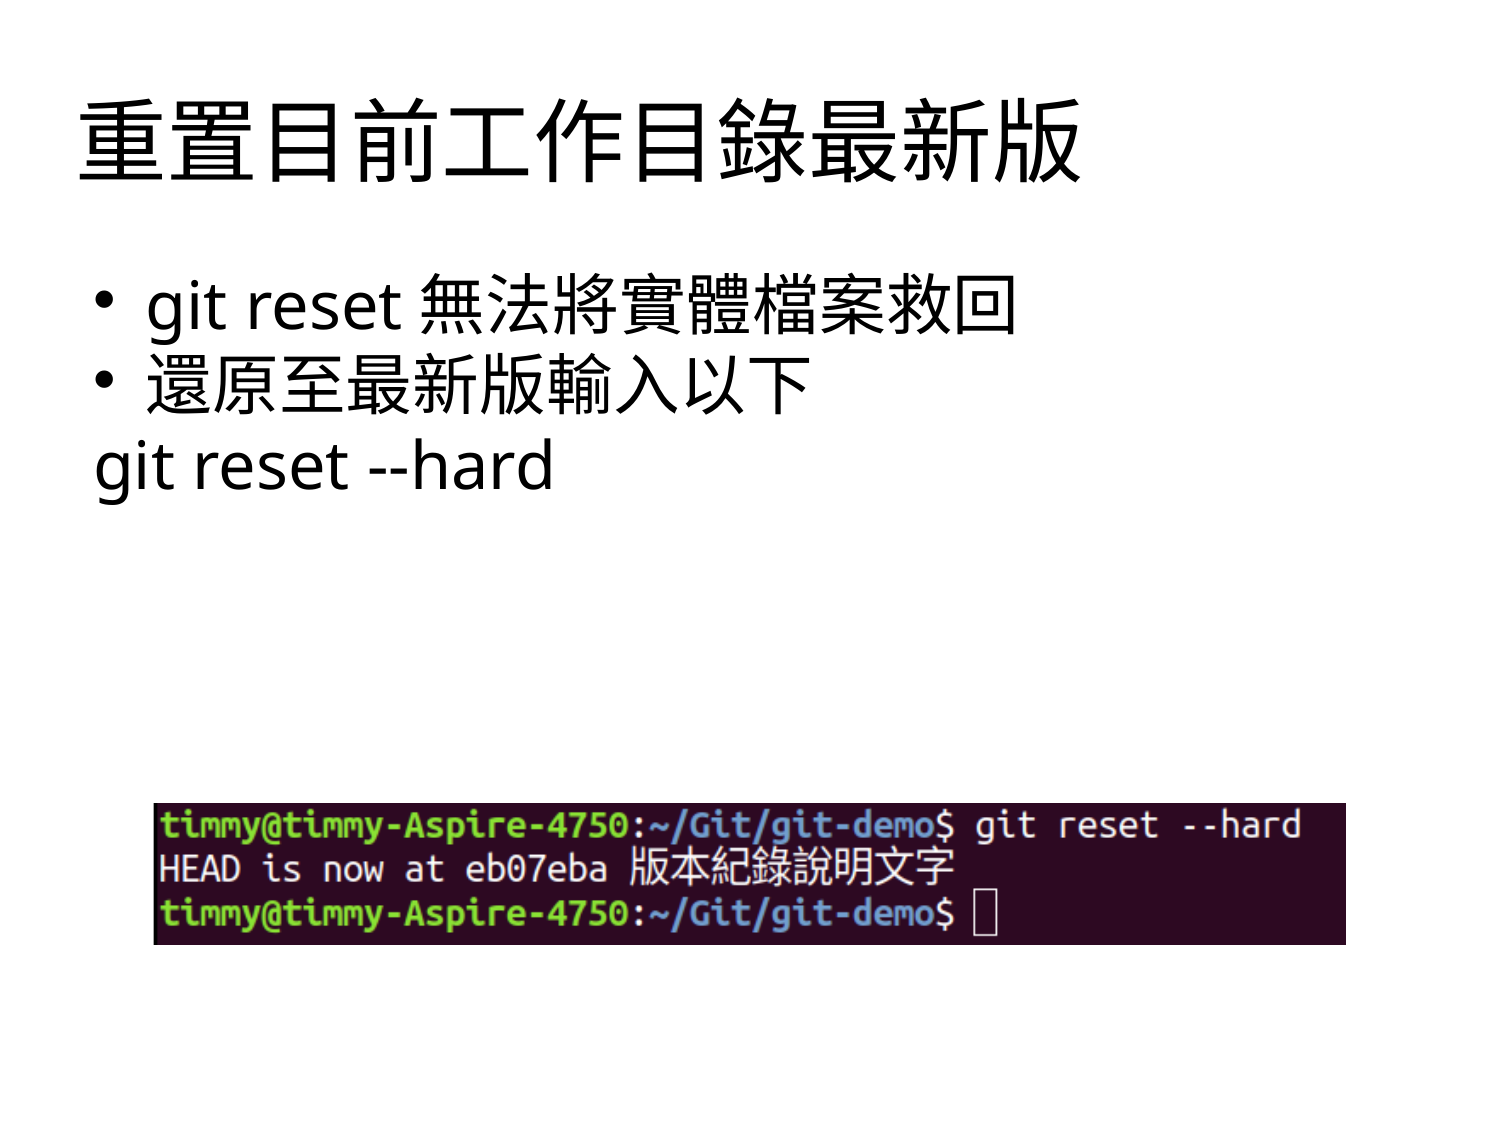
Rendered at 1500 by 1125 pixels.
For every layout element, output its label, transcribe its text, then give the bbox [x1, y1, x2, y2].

picture [153, 802, 1347, 945]
text_box 重置目前工作目錄最新版 [75, 44, 1425, 233]
text_box git reset無法將實體檔案救回 還原至最新版輸入以下 git reset --hard [75, 263, 1425, 916]
